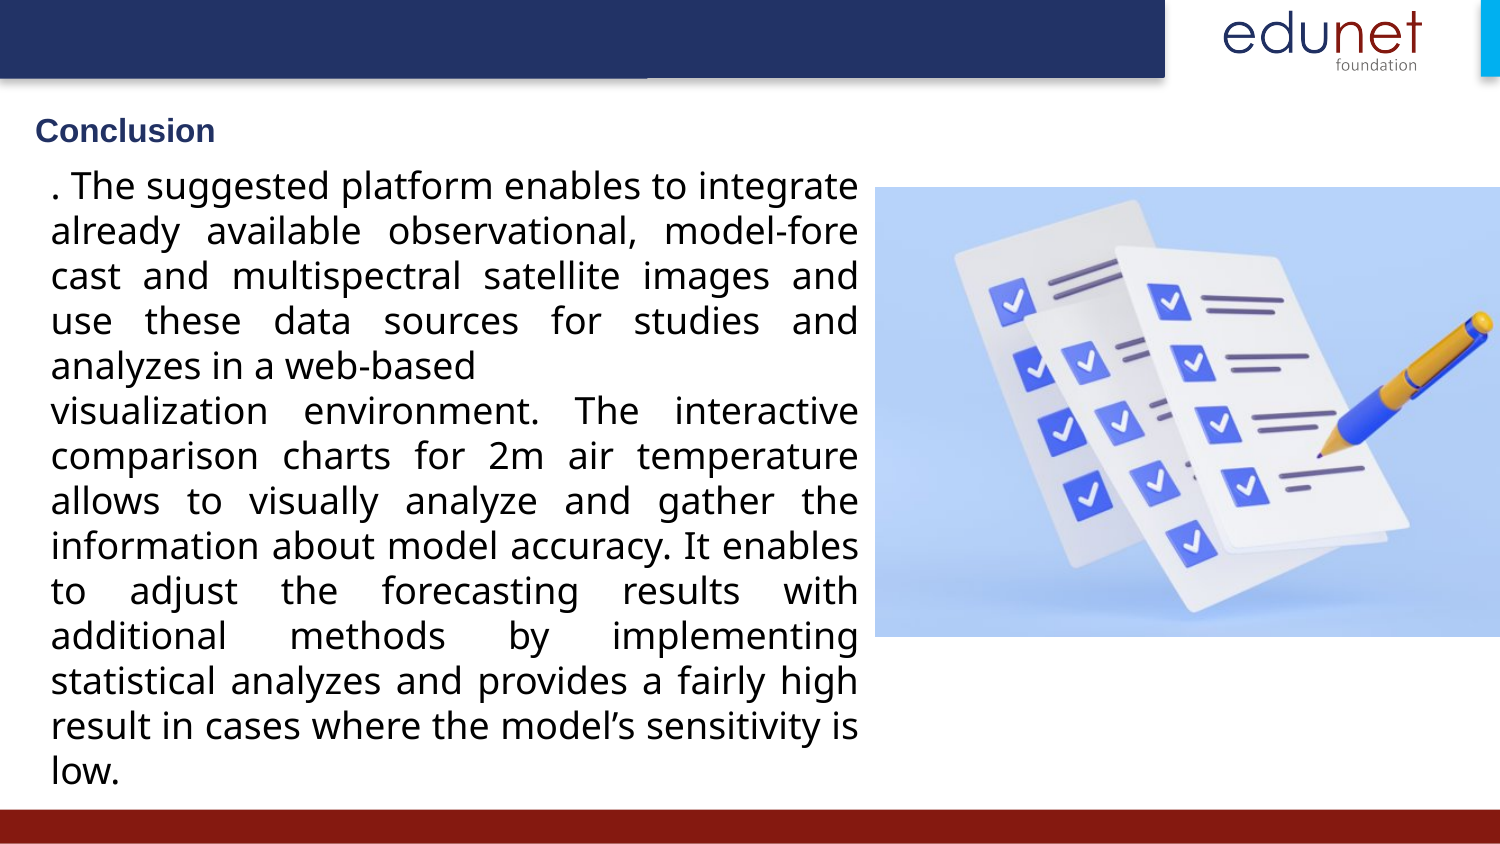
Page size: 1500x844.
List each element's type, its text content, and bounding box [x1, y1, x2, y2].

text_box Conclusion [20, 94, 502, 147]
text_box . The suggested platform enables to integrate already available observational, model-fore cast and multispectral satellite images and use these data sources for studies and analyzes in a web-based visualization environment. The interactive comparison charts for 2m air temperature allows to visually analyze and gather the information about model accuracy. It enables to adjust the forecasting results with additional methods by implementing statistical analyzes and provides a fairly high result in cases where the model’s sensitivity is low. [35, 146, 875, 807]
picture [874, 187, 1500, 637]
text_box [0, 0, 650, 81]
picture [1219, 8, 1424, 75]
